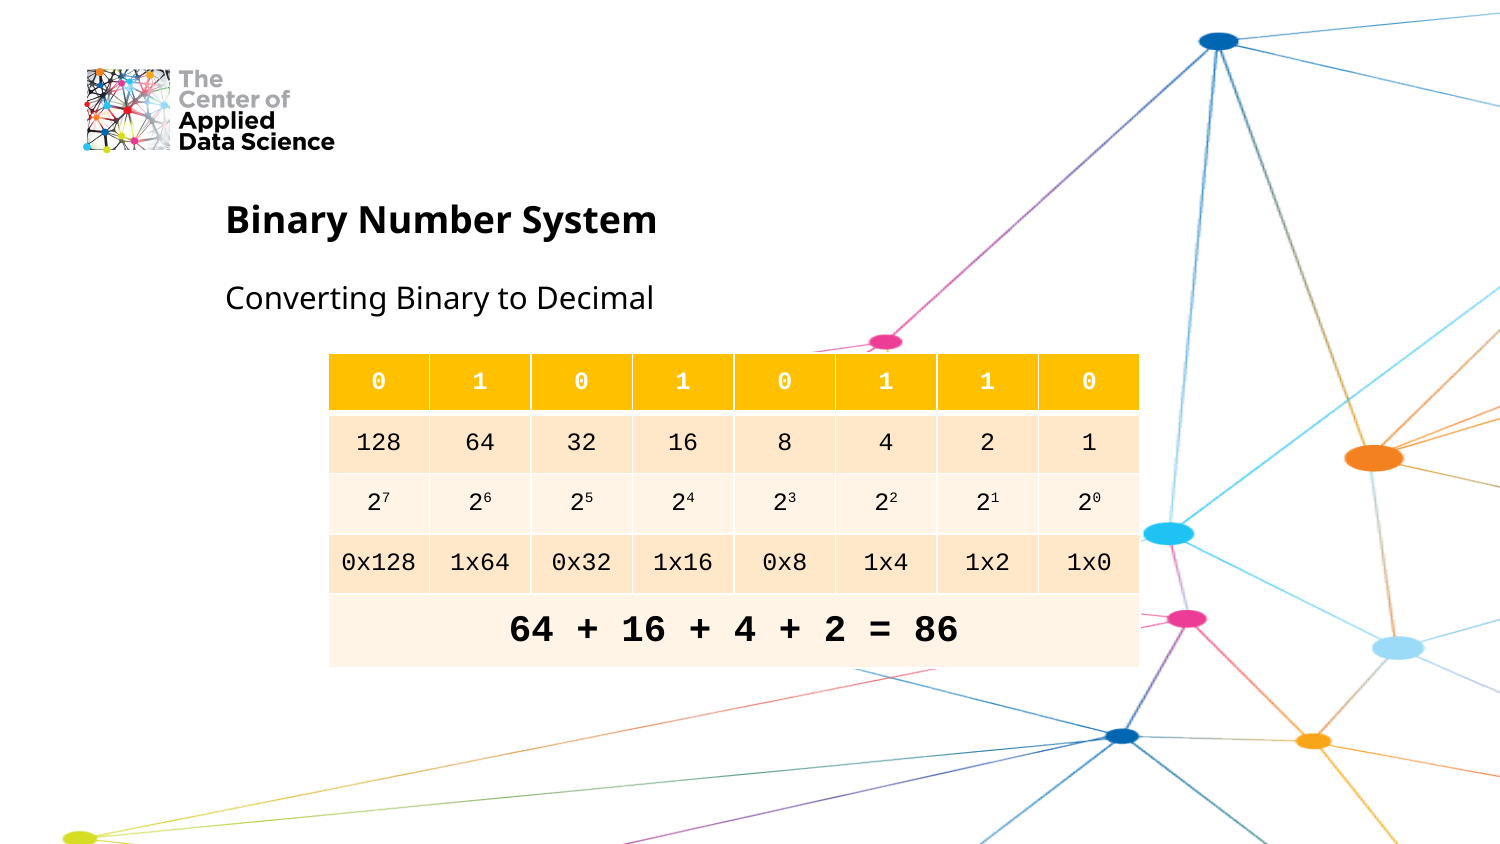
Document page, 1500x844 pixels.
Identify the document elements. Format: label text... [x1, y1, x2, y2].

table_cell 1 [1039, 416, 1139, 473]
table_cell 0x8 [735, 535, 835, 593]
table_cell 64 [430, 416, 530, 473]
table_cell 128 [329, 416, 429, 473]
table_cell 22 [836, 474, 936, 533]
table_header 0 [735, 354, 835, 410]
table_header 0 [532, 354, 632, 410]
table_cell 25 [532, 474, 632, 533]
table_cell 1x4 [836, 535, 936, 593]
table_cell 27 [329, 474, 429, 533]
table_cell 1x0 [1039, 535, 1139, 593]
table_cell 0x128 [329, 535, 429, 593]
table_cell 4 [836, 416, 936, 473]
table_header 1 [633, 354, 733, 410]
table_cell 8 [735, 416, 835, 473]
table_header 1 [430, 354, 530, 410]
table_header 0 [329, 354, 429, 410]
table_cell 1x16 [633, 535, 733, 593]
table_header 0 [1039, 354, 1139, 410]
table_cell 23 [735, 474, 835, 533]
table_cell 20 [1039, 474, 1139, 533]
table_cell 21 [938, 474, 1038, 533]
picture [0, 0, 1500, 844]
table_cell 16 [633, 416, 733, 473]
table_cell 64 + 16 + 4 + 2 = 86 [329, 595, 1139, 667]
table_cell 1x64 [430, 535, 530, 593]
table_cell 26 [430, 474, 530, 533]
table_cell 32 [532, 416, 632, 473]
table_cell 24 [633, 474, 733, 533]
table_cell 0x32 [532, 535, 632, 593]
table_cell 1x2 [938, 535, 1038, 593]
table_header 1 [836, 354, 936, 410]
text_box ‌Binary Number System Converting Binary to Decimal [214, 190, 1217, 323]
table_header 1 [938, 354, 1038, 410]
table_cell 2 [938, 416, 1038, 473]
